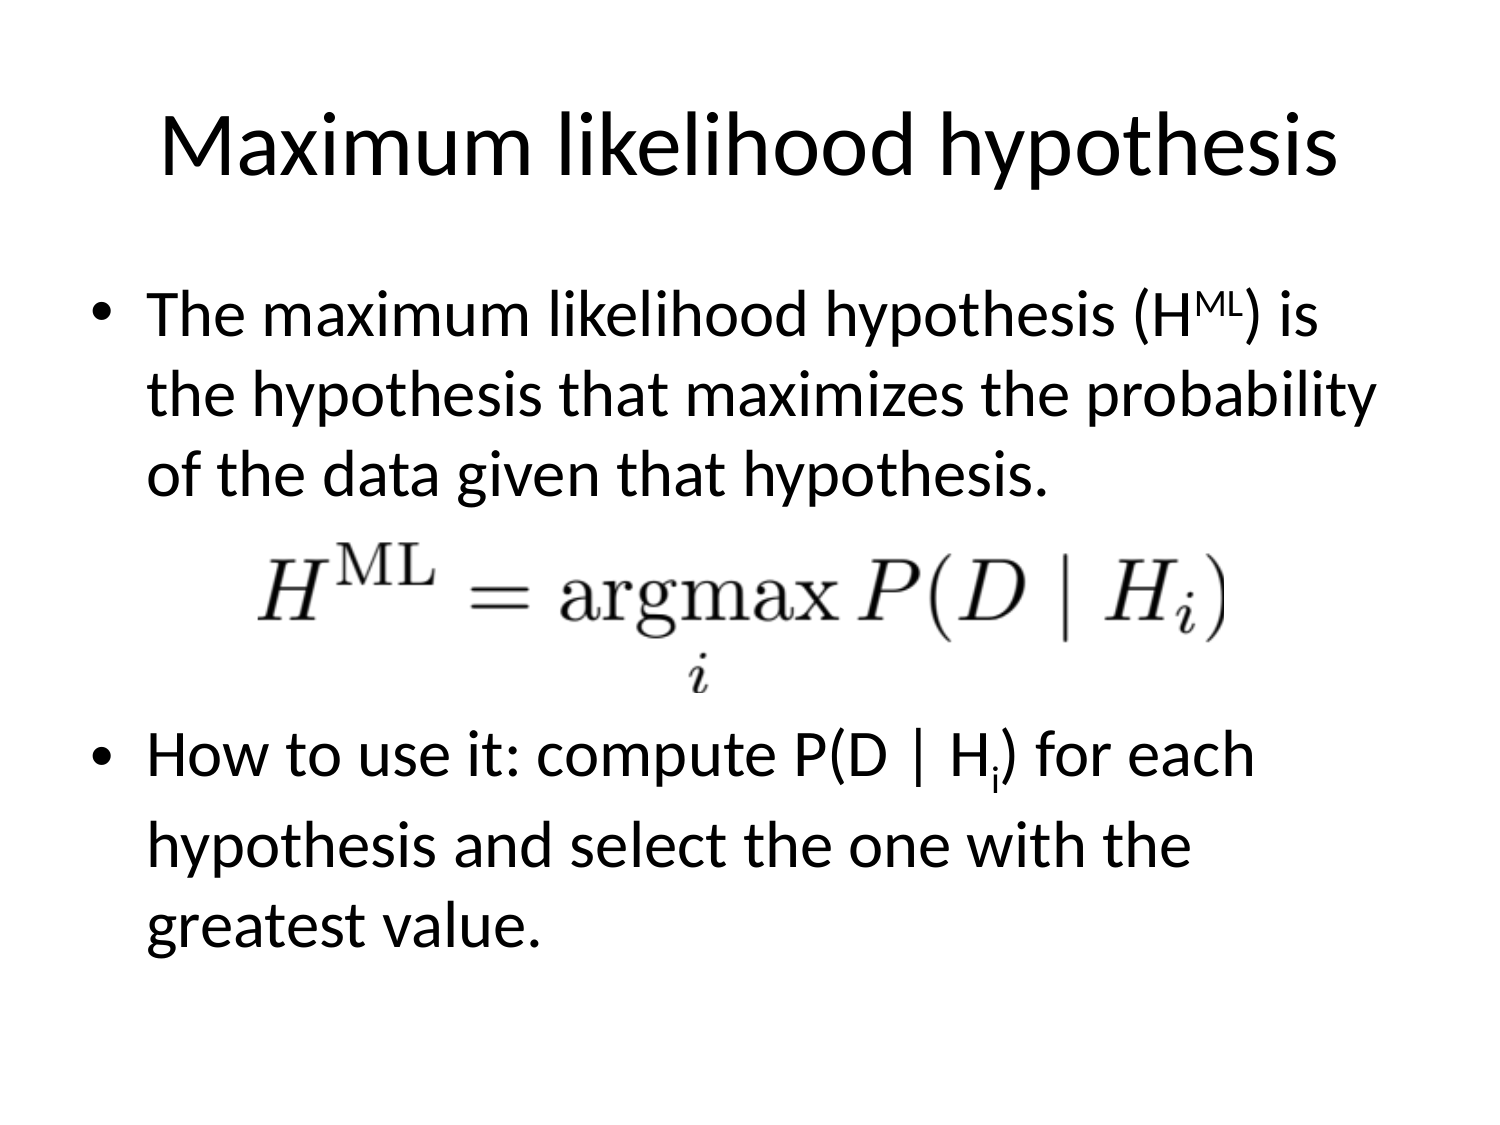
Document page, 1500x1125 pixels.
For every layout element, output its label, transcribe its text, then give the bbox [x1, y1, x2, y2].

title Maximum likelihood hypothesis [75, 45, 1425, 233]
picture [257, 541, 1225, 693]
list The maximum likelihood hypothesis (HML) is the hypothesis that maximizes the probability of the data given that hypothesis. How to use it: compute P(D | Hi) for each hypothesis and select the one with the greatest value. [75, 262, 1425, 1005]
